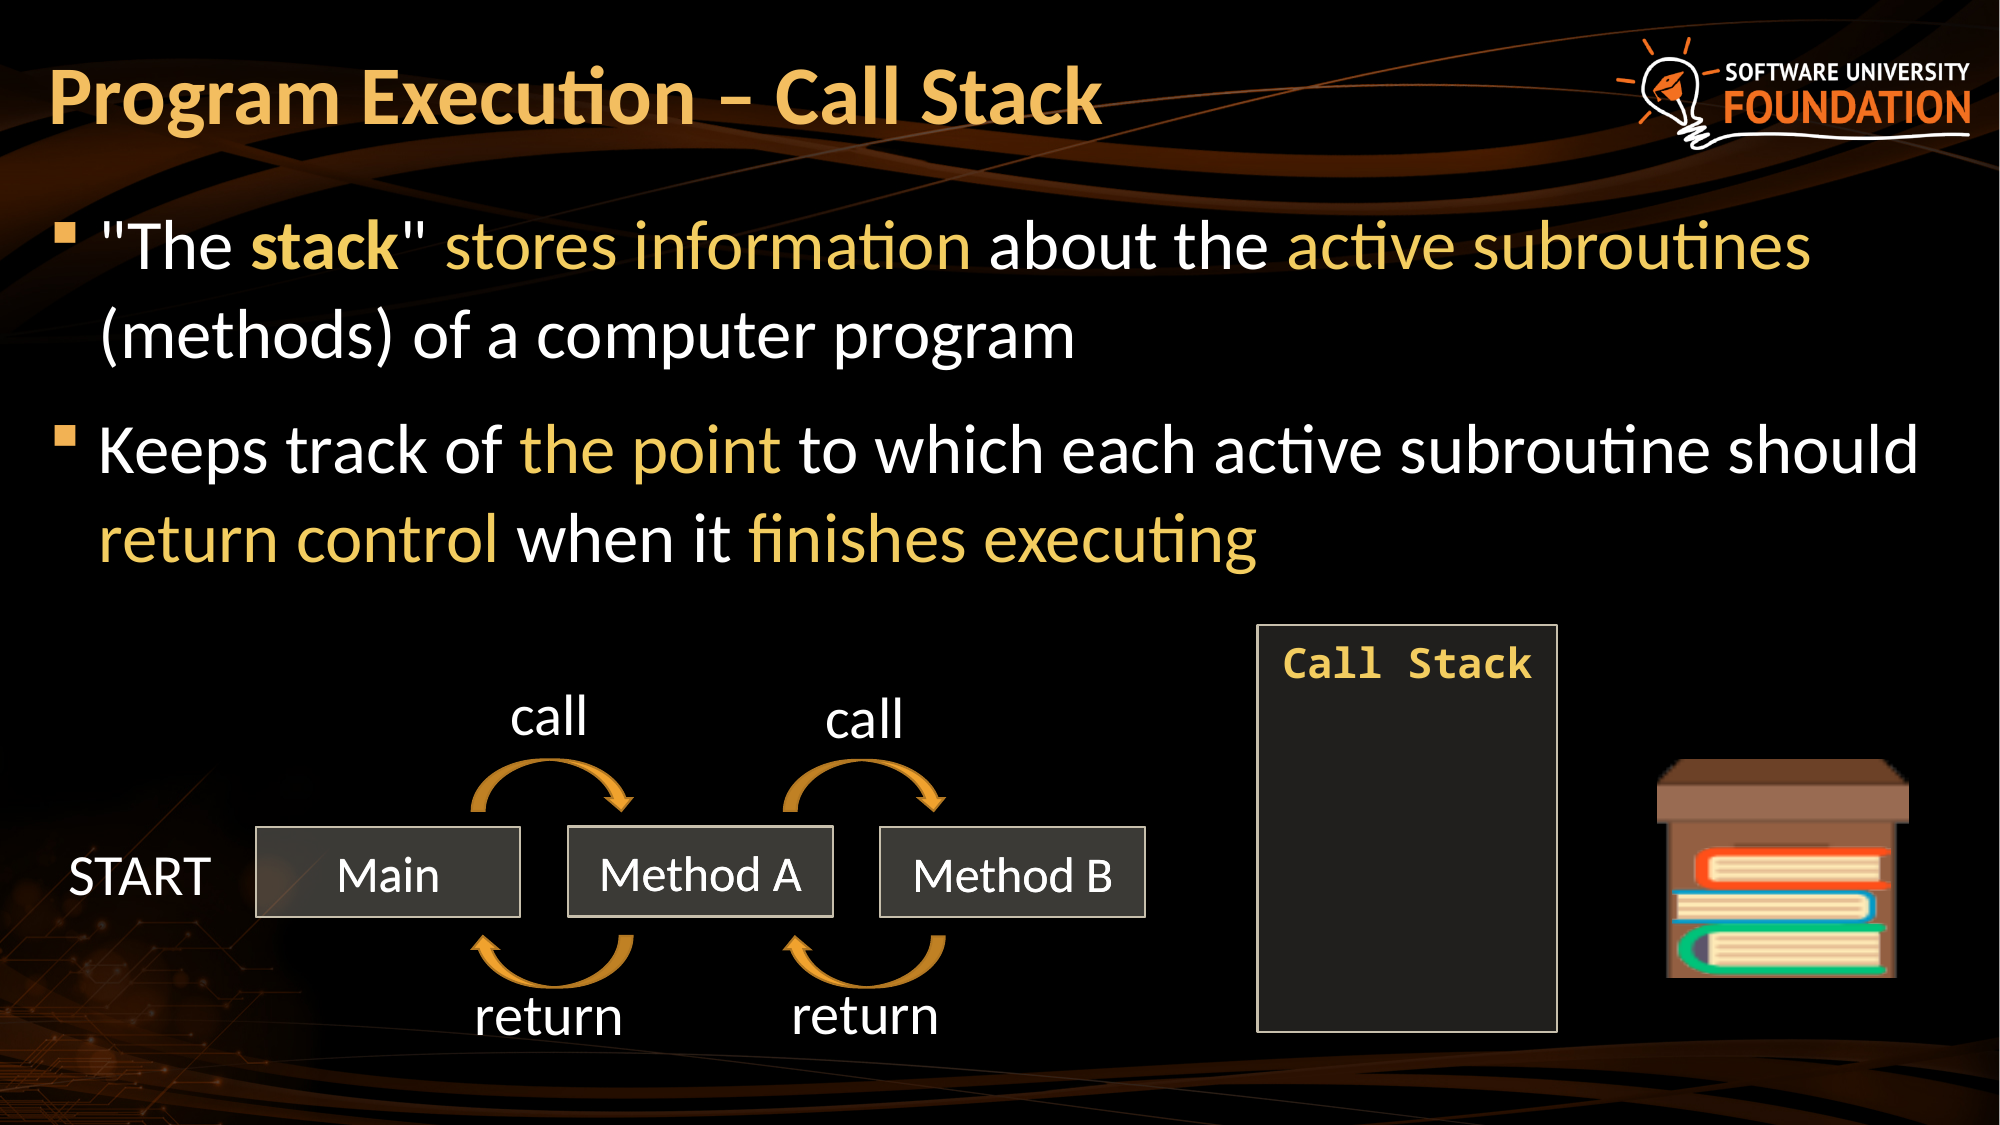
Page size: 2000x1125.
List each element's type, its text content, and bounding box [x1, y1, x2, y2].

title Program Execution – Call Stack [30, 6, 1602, 189]
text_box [1657, 759, 1909, 978]
text_box Method B [880, 827, 1145, 918]
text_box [763, 936, 968, 1043]
text_box Call Stack [1257, 629, 1558, 745]
text_box START [49, 839, 232, 905]
text_box Main [255, 827, 521, 918]
text_box Method A [568, 826, 833, 917]
text_box [1257, 745, 1558, 1033]
picture [0, 0, 2000, 1125]
text_box [1257, 624, 1558, 629]
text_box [465, 679, 635, 811]
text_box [780, 682, 950, 811]
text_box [447, 935, 652, 1044]
list "The stack" stores information about the active subroutines (methods) of a computer program Keeps track of the point to which each active subroutine should return control when it finishes executing [31, 188, 1968, 1103]
